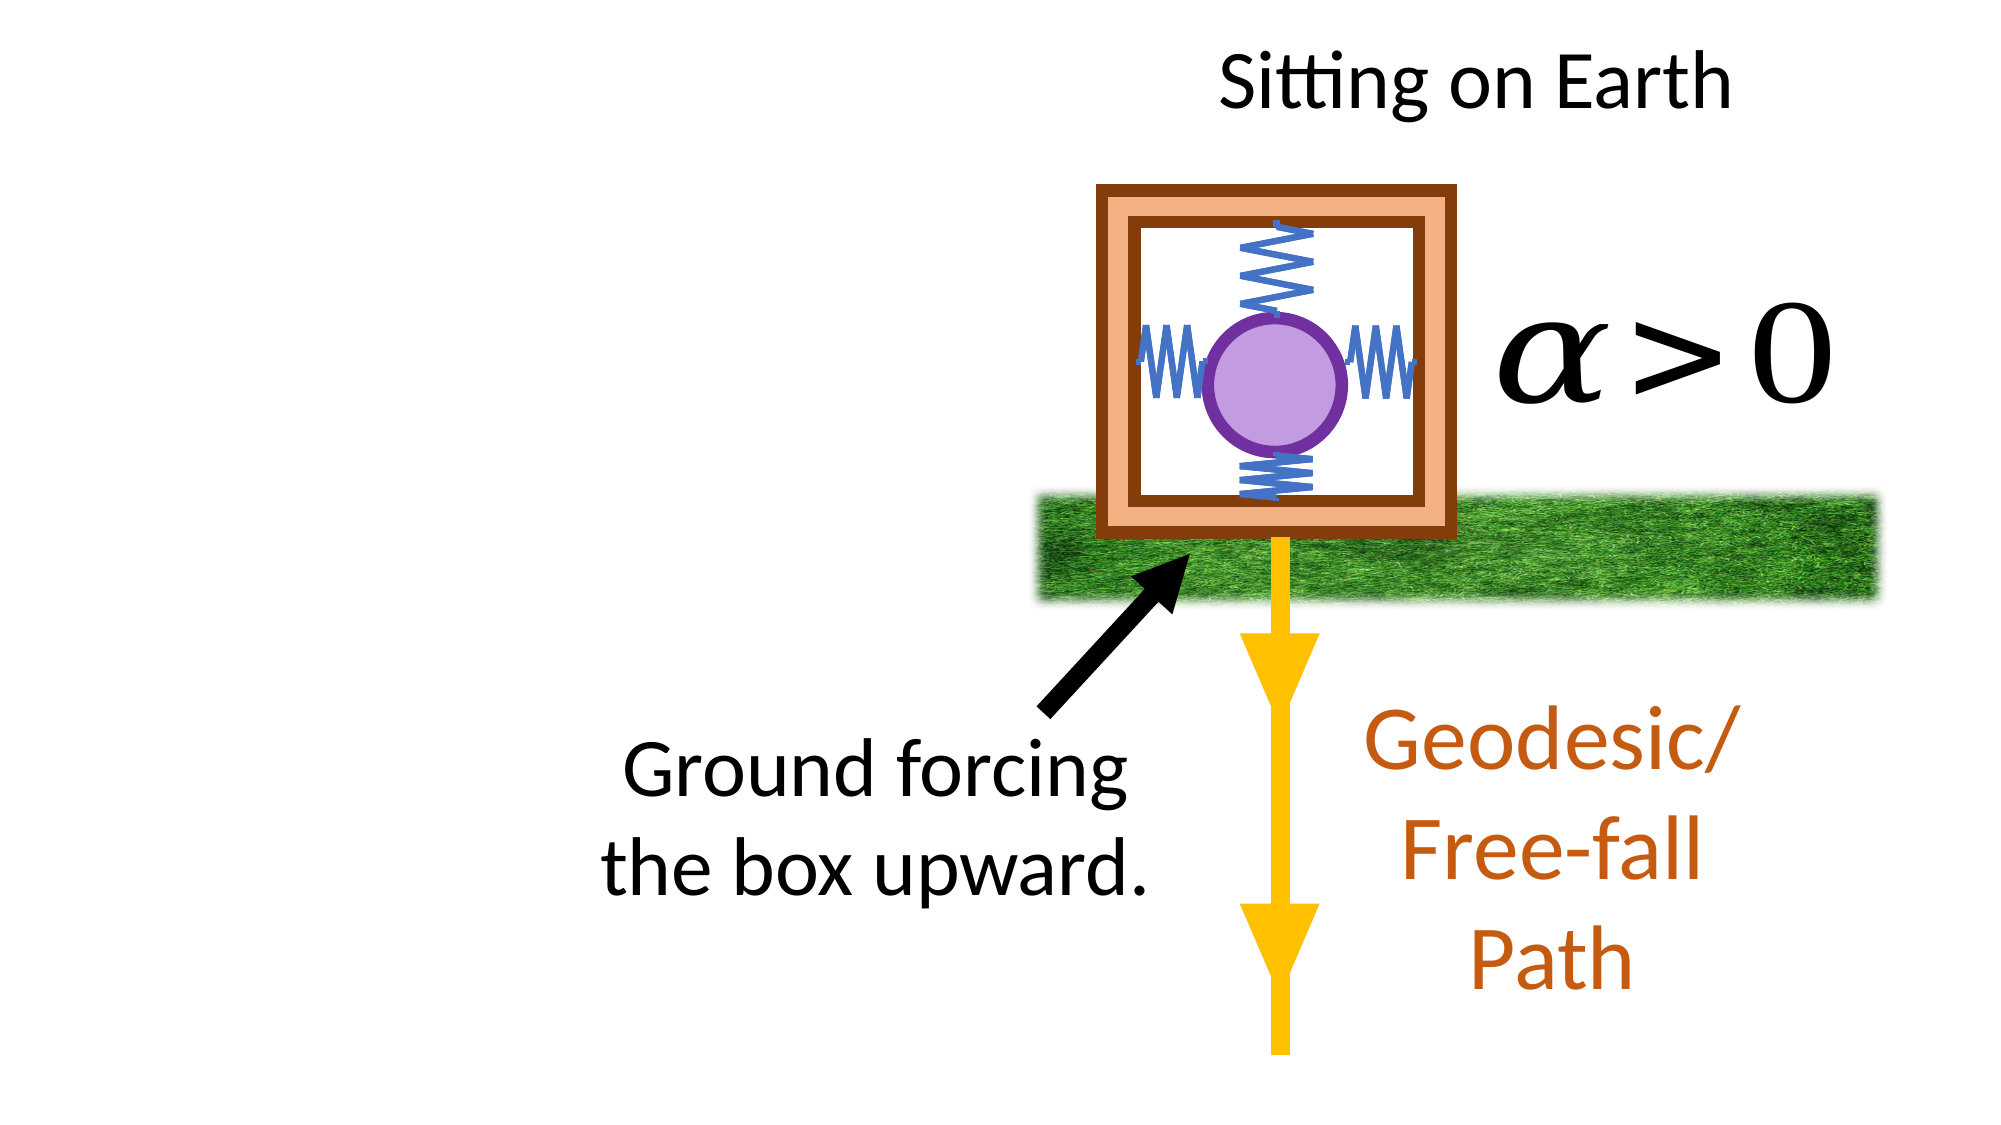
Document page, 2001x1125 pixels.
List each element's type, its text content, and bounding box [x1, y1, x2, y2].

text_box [1239, 536, 1761, 1055]
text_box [561, 553, 1190, 923]
picture [1045, 502, 1239, 594]
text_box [1102, 190, 1452, 533]
text_box Sitting on Earth [1199, 17, 1754, 133]
picture [1395, 117, 1871, 594]
